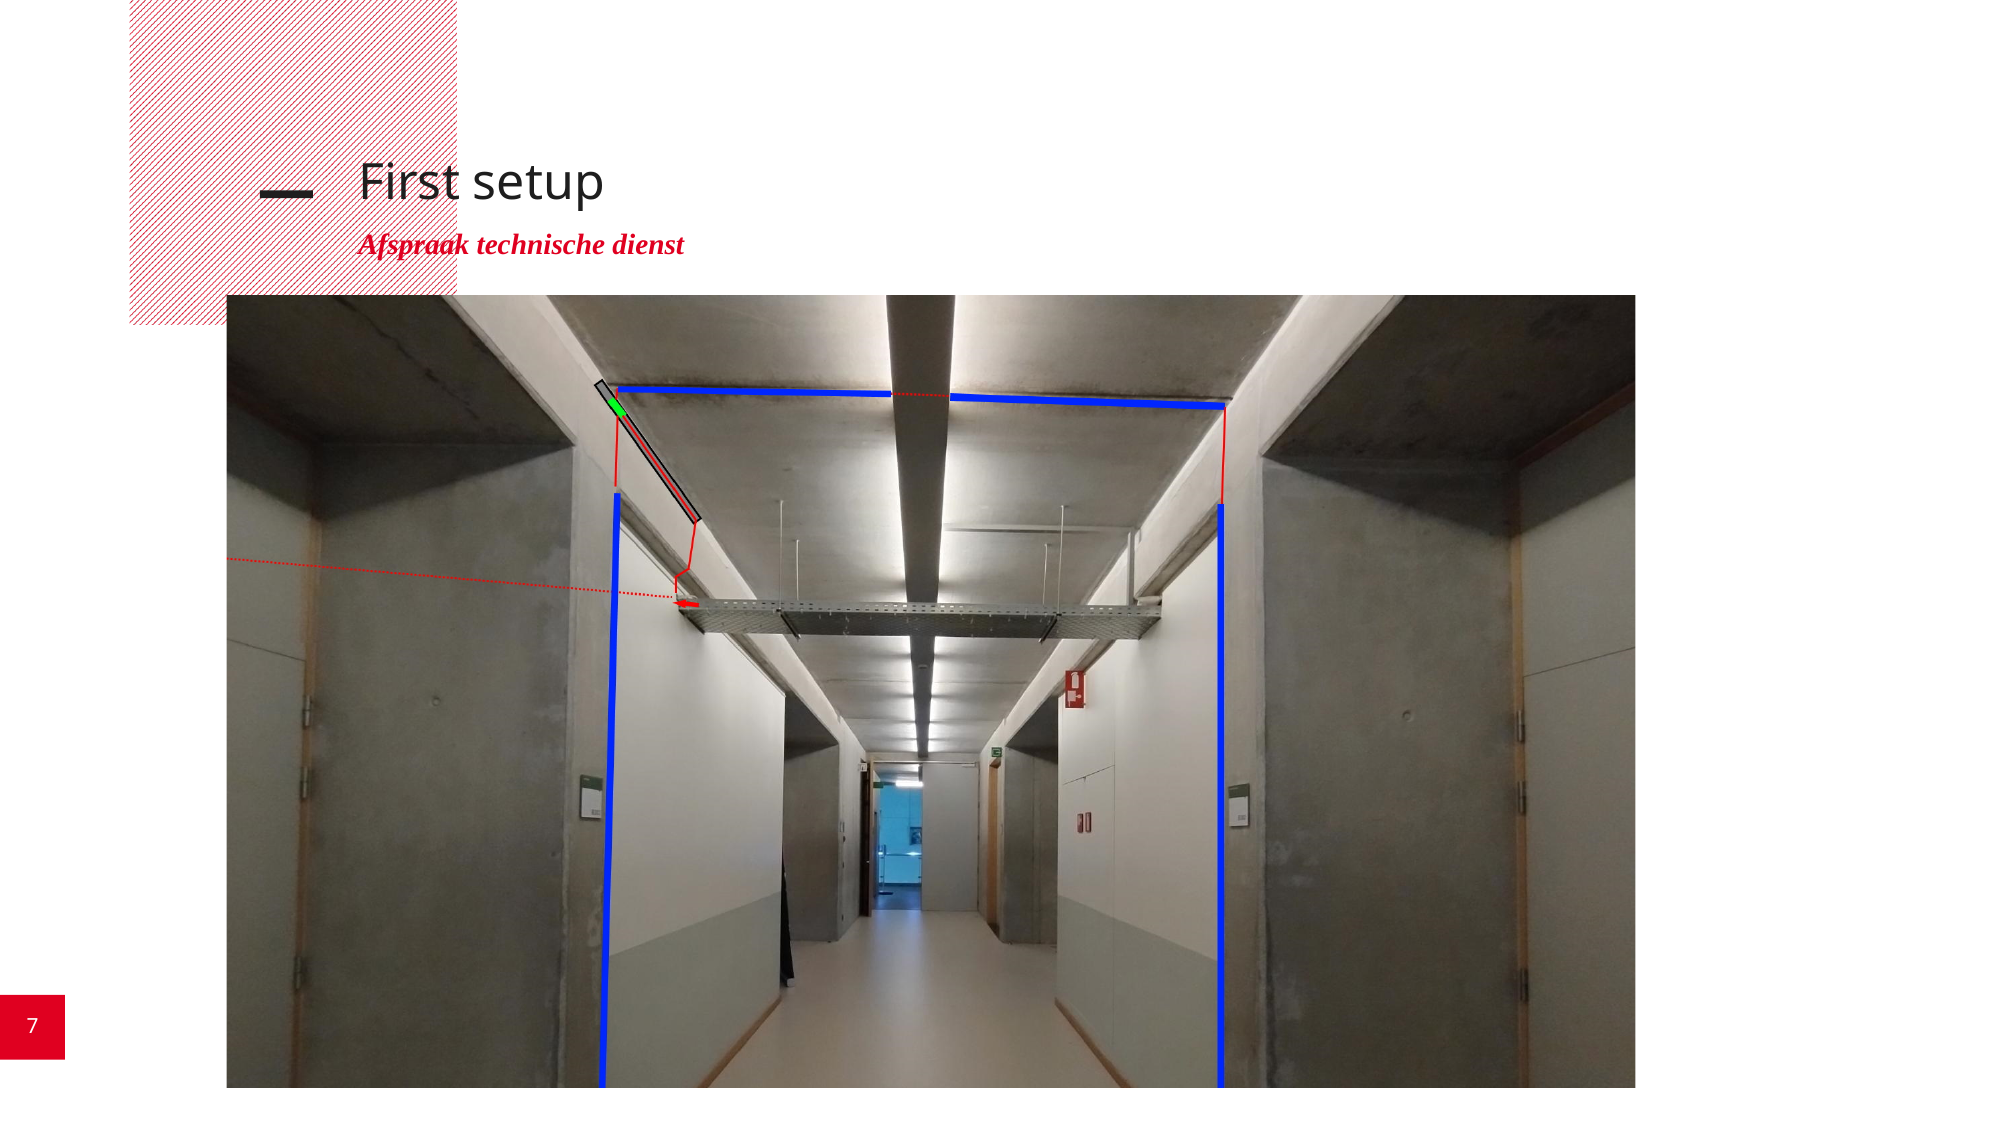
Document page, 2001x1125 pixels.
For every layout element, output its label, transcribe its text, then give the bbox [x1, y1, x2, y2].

picture [129, 0, 2000, 1125]
title First setup [358, 138, 1105, 217]
list Afspraak technische dienst [358, 217, 1105, 268]
